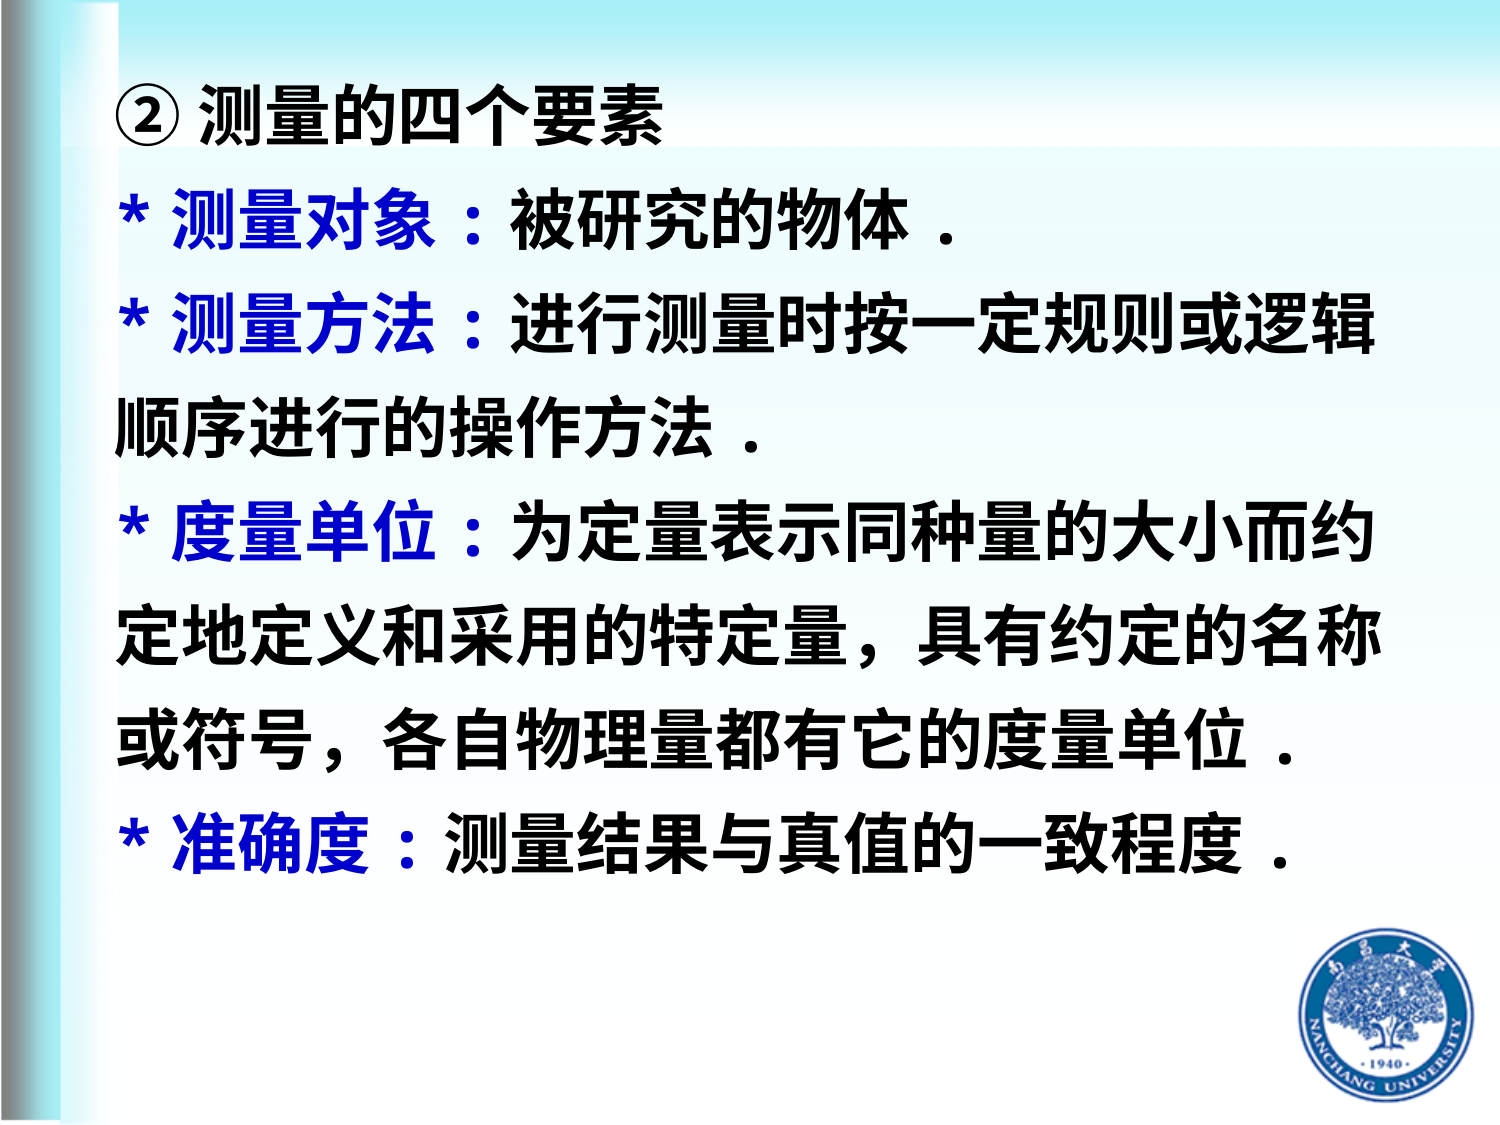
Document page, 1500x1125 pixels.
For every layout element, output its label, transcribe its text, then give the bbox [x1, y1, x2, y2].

picture [0, 0, 1500, 1125]
text_box ②测量的四个要素 *测量对象:被研究的物体. *测量方法:进行测量时按一定规则或逻辑顺序进行的操作方法. *度量单位:为定量表示同种量的大小而约定地定义和采用的特定量，具有约定的名称或符号，各自物理量都有它的度量单位. *准确度:测量结果与真值的一致程度. [100, 42, 1436, 889]
